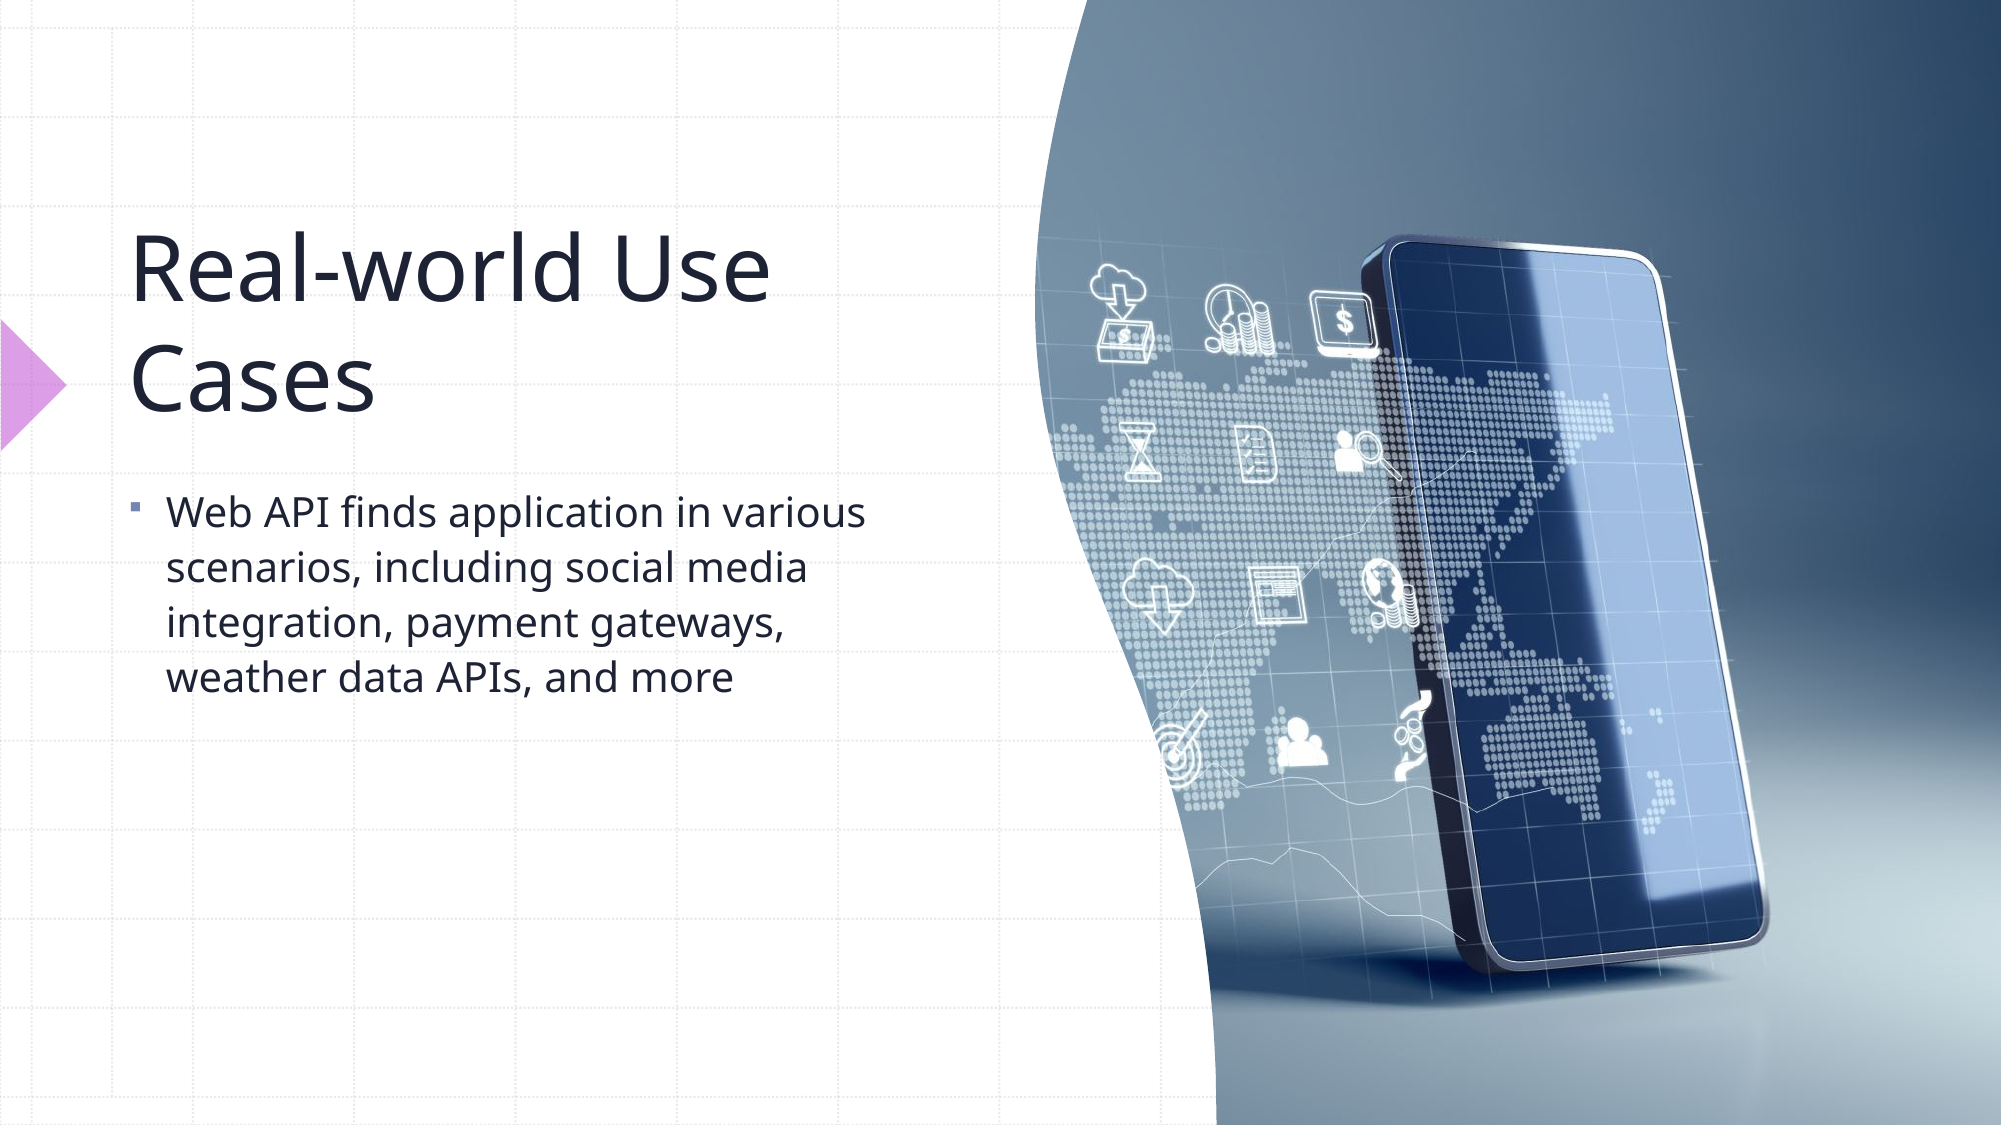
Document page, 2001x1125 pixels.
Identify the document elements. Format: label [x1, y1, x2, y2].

picture [1034, 0, 2001, 1125]
text_box [0, 0, 1034, 1125]
